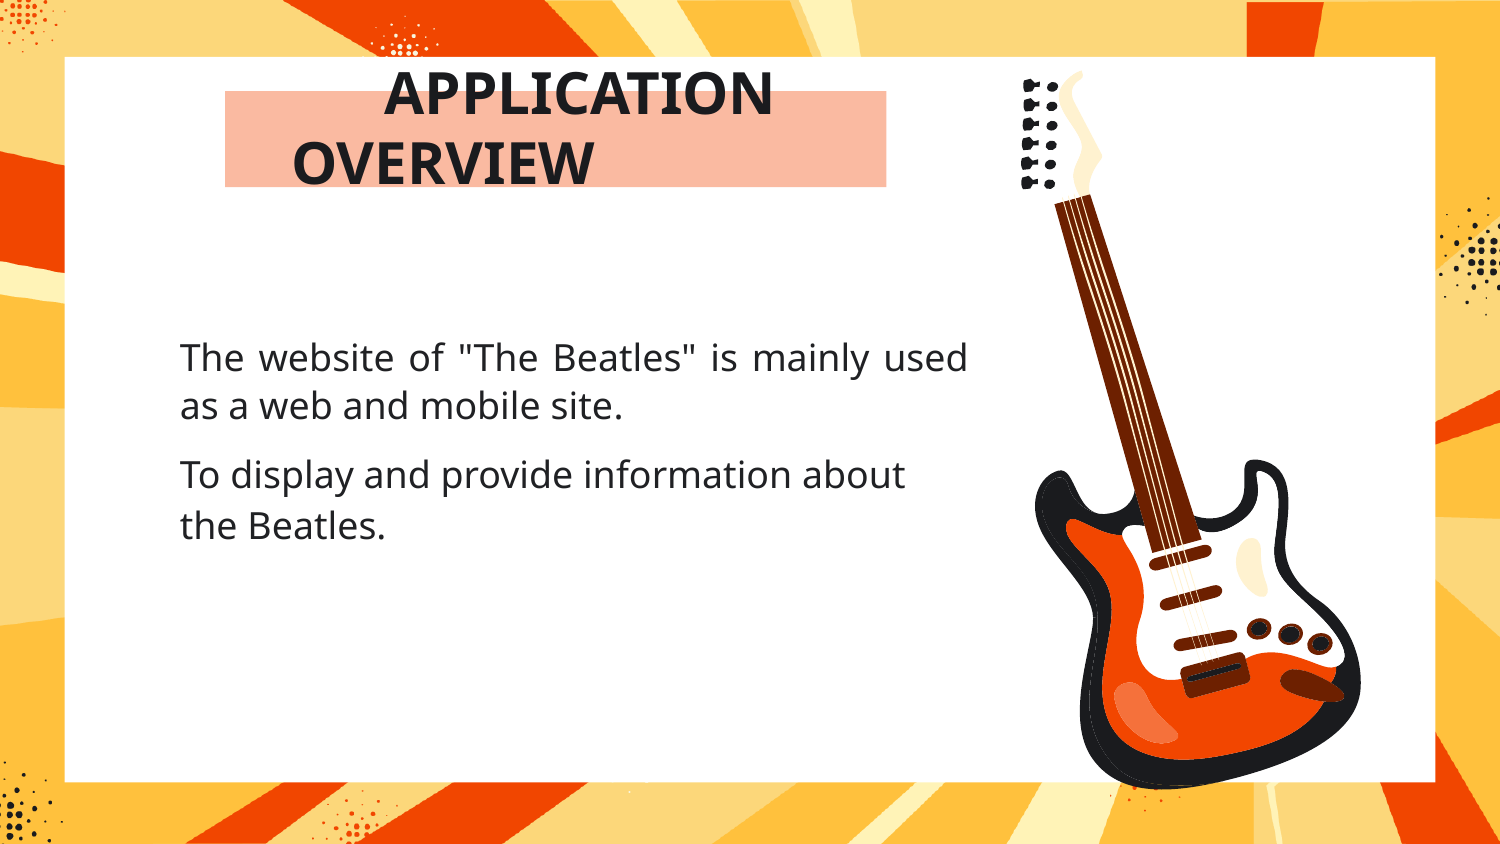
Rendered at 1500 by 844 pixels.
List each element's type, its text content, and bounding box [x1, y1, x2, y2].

title APPLICATION OVERVIEW [0, 87, 887, 211]
picture [0, 0, 1500, 844]
list The website of "The Beatles" is mainly used as a web and mobile site. To display and provide information about the Beatles. [145, 315, 979, 574]
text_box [984, 52, 1292, 792]
